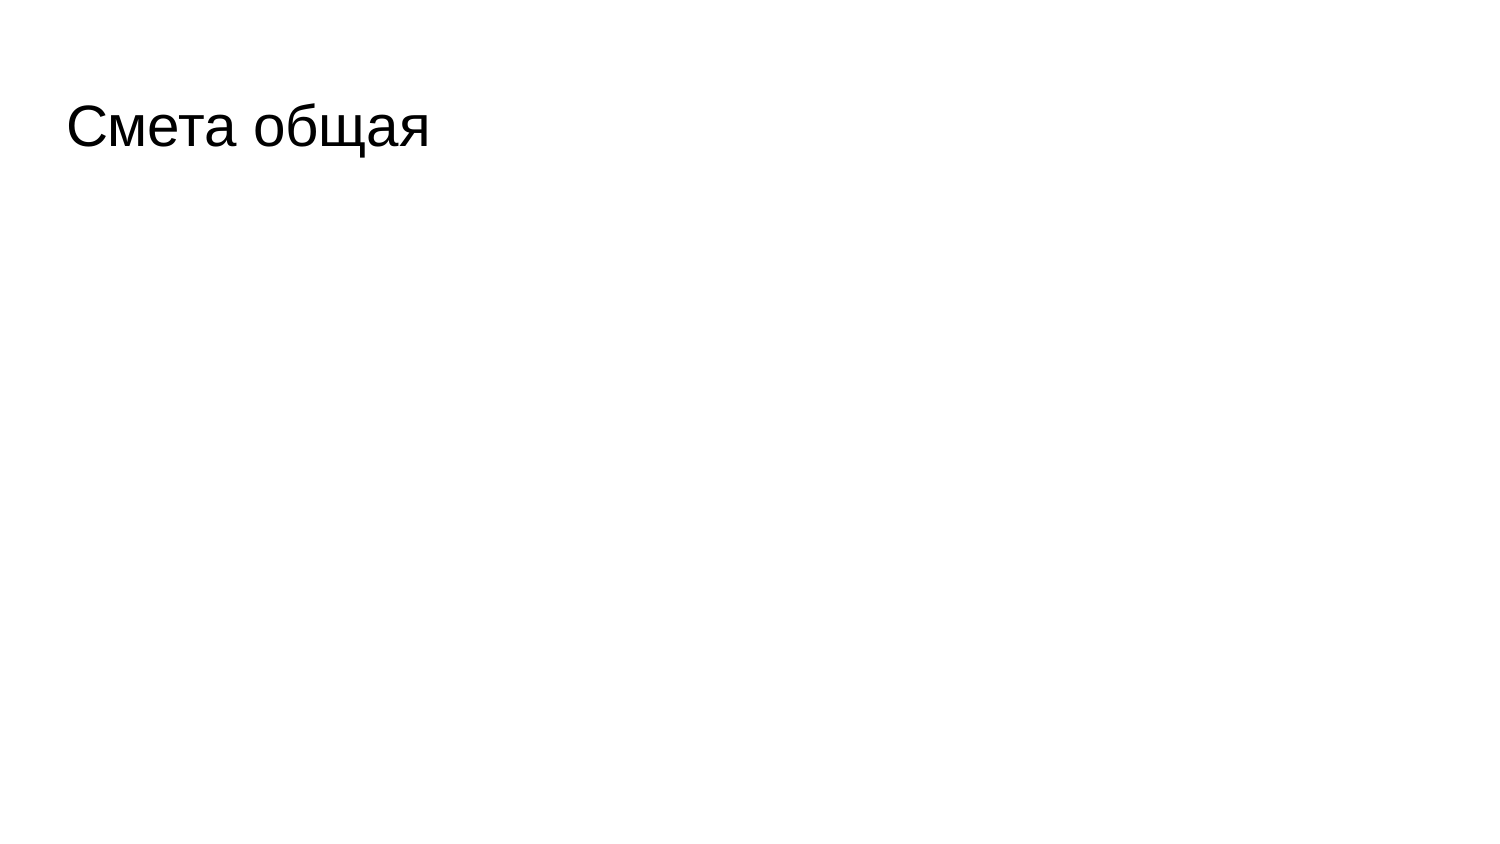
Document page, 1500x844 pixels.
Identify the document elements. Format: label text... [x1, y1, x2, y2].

title Смета общая [51, 72, 1449, 167]
